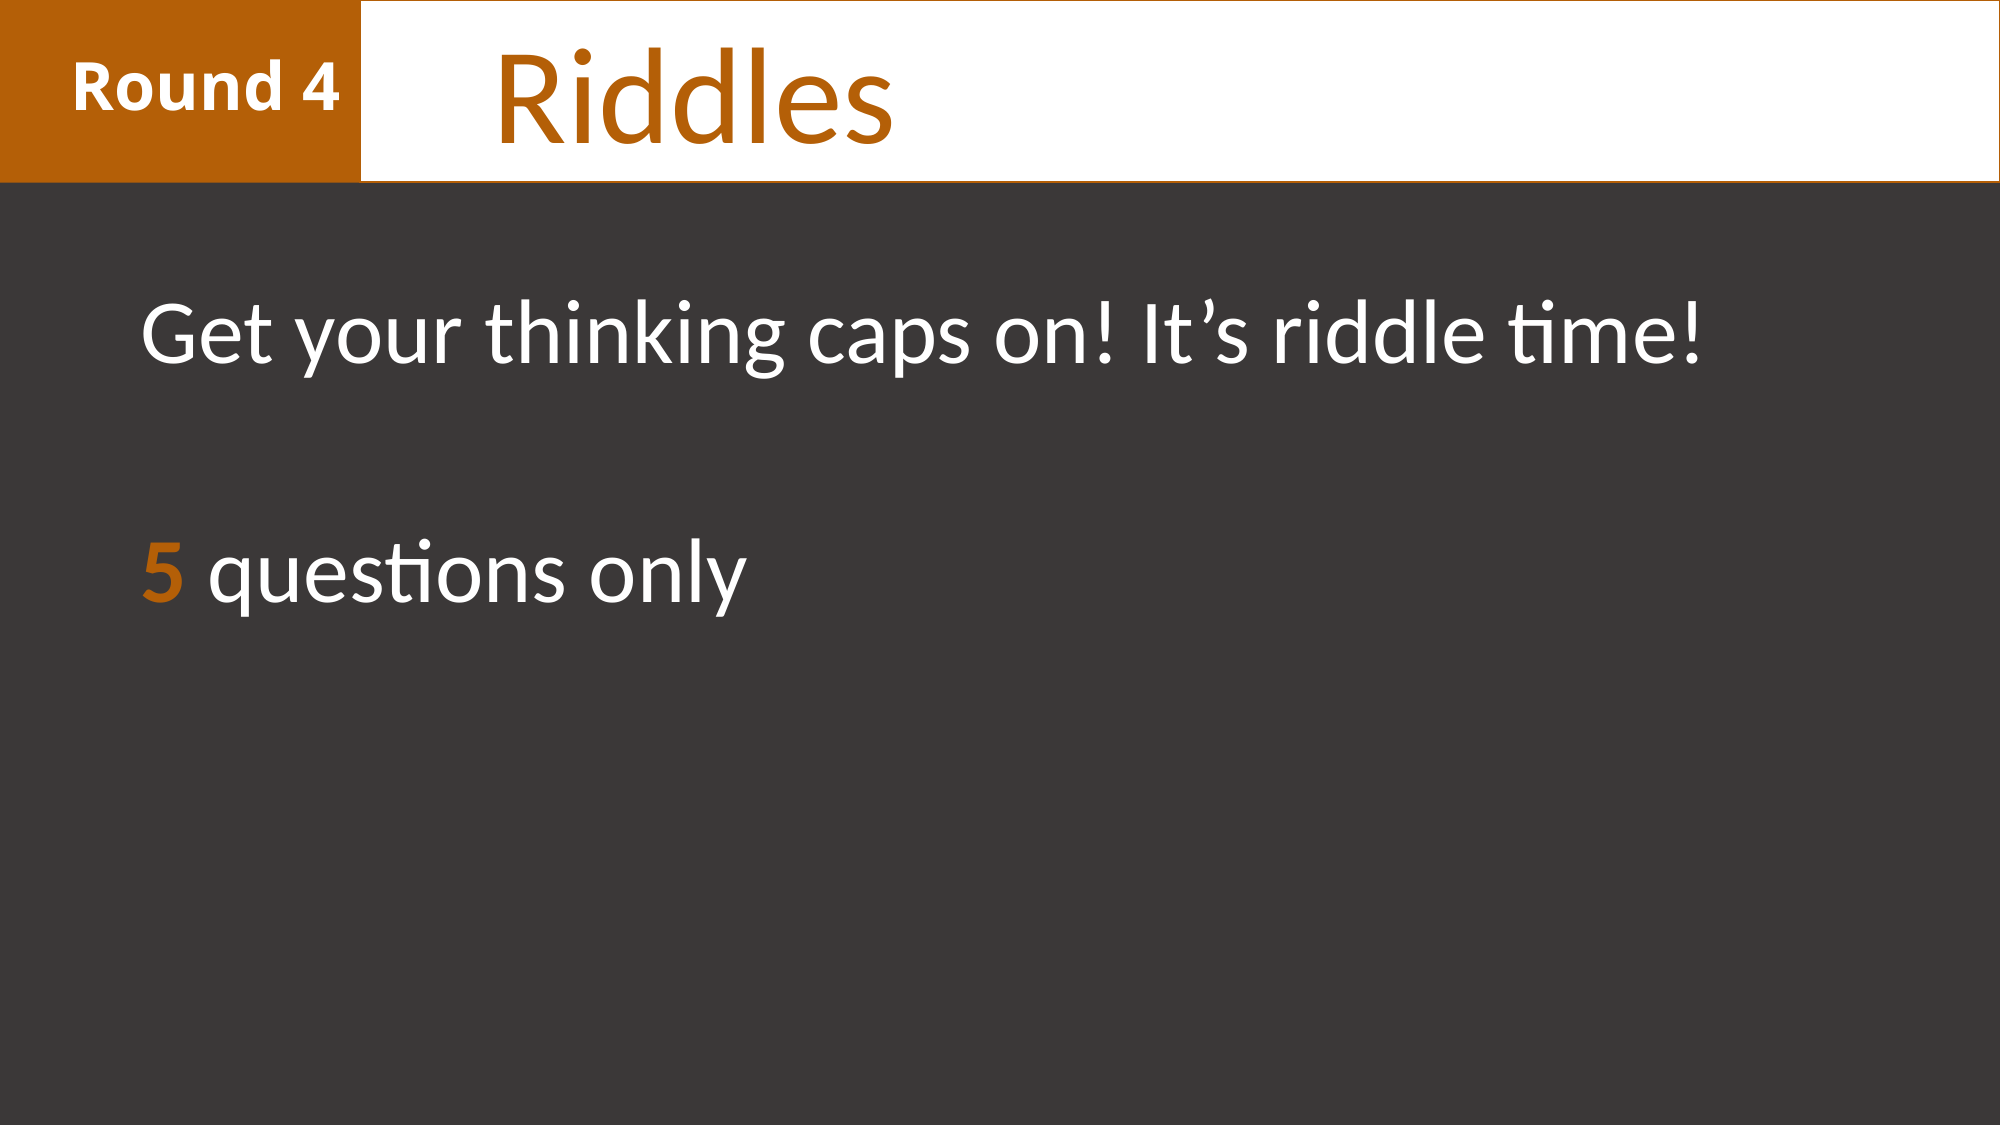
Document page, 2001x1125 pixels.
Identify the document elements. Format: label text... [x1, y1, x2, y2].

title Round 4 [55, 45, 359, 133]
text_box Riddles [477, 0, 1485, 178]
list Get your thinking caps on! It’s riddle time! 5 questions only [125, 276, 1946, 967]
text_box [359, 0, 2000, 183]
text_box [0, 0, 361, 184]
